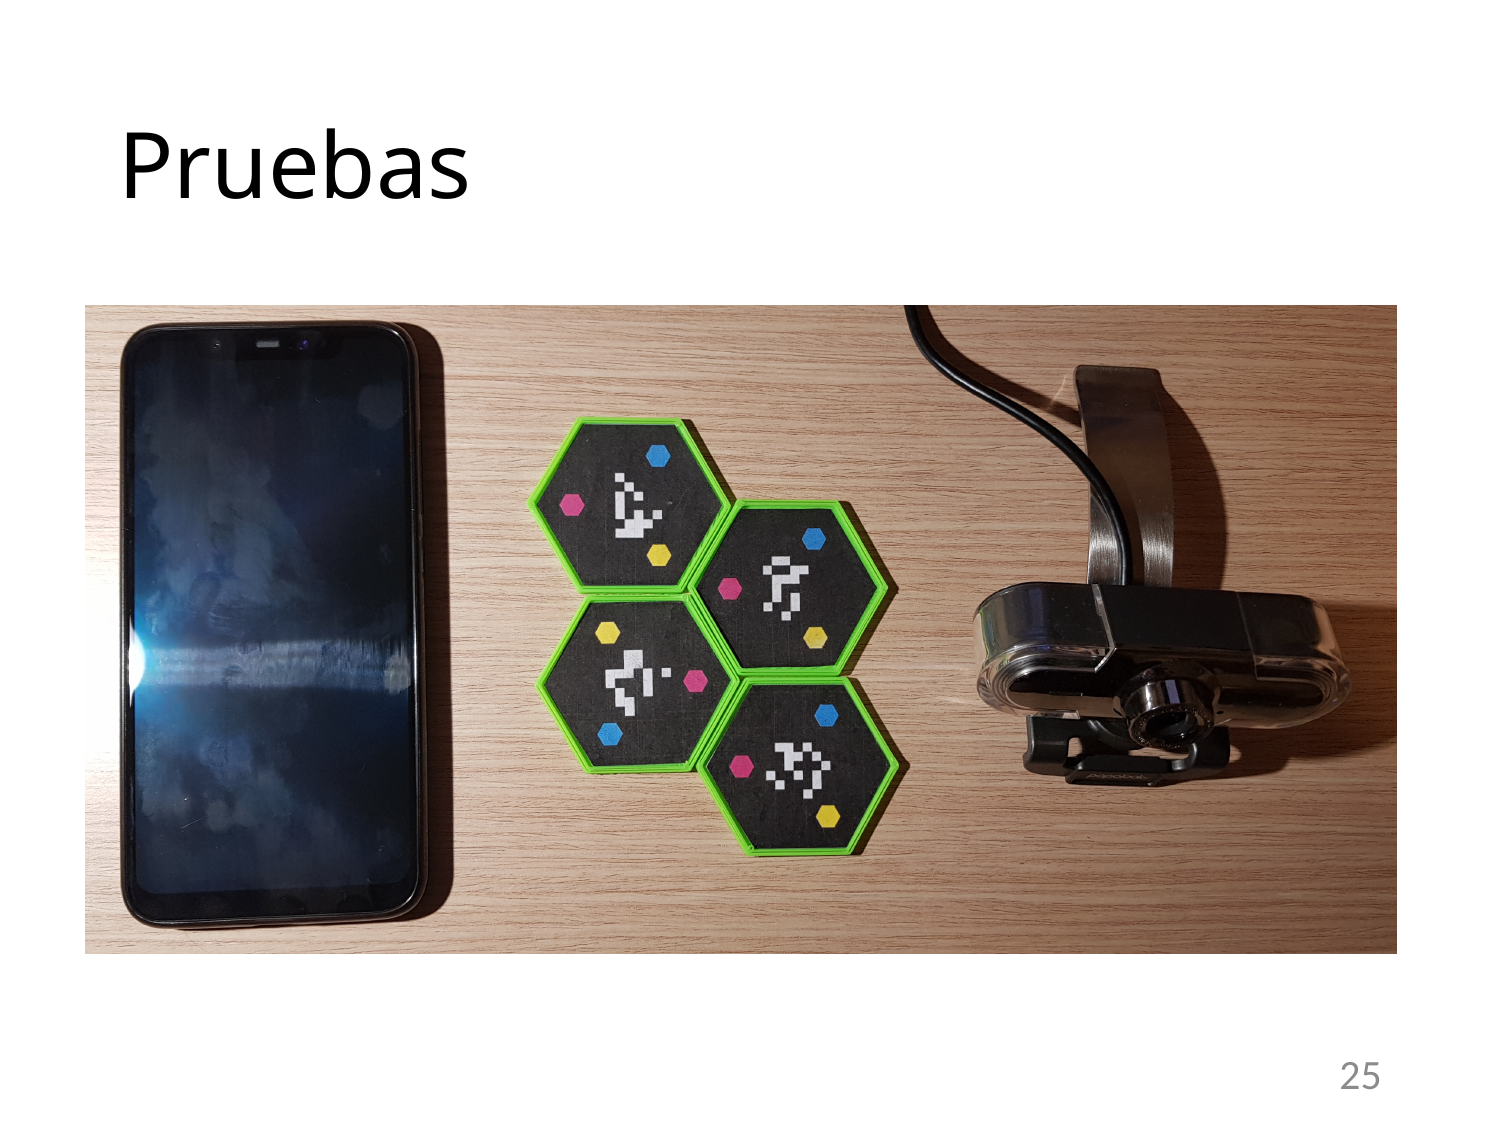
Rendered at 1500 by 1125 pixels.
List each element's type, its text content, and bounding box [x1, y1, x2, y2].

picture [85, 305, 1397, 954]
title Pruebas [103, 59, 1397, 278]
slide_number 25 [1059, 1042, 1397, 1103]
